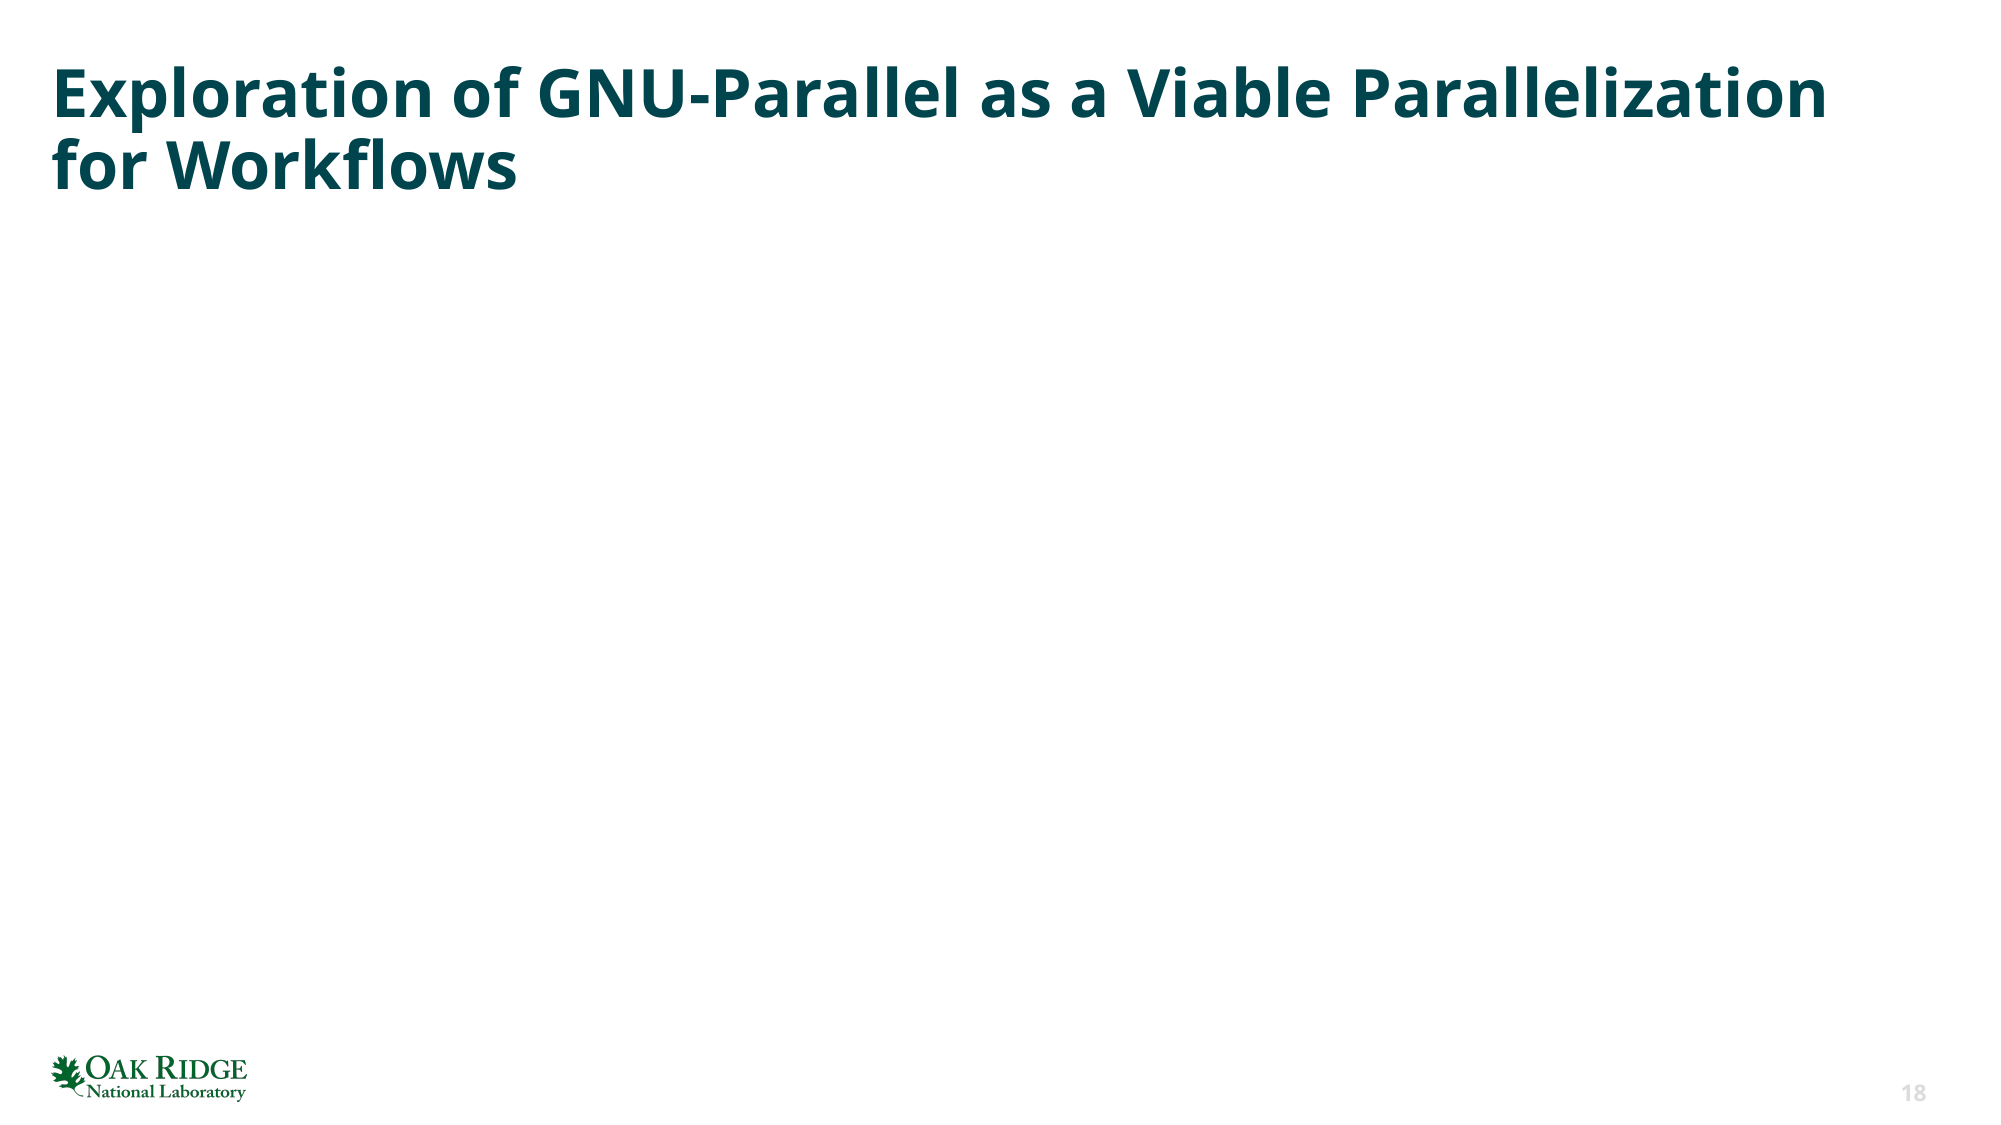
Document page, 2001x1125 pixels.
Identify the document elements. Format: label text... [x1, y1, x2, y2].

picture [51, 1055, 247, 1102]
title Exploration of GNU-Parallel as a Viable Parallelization for Workflows [51, 59, 1937, 206]
